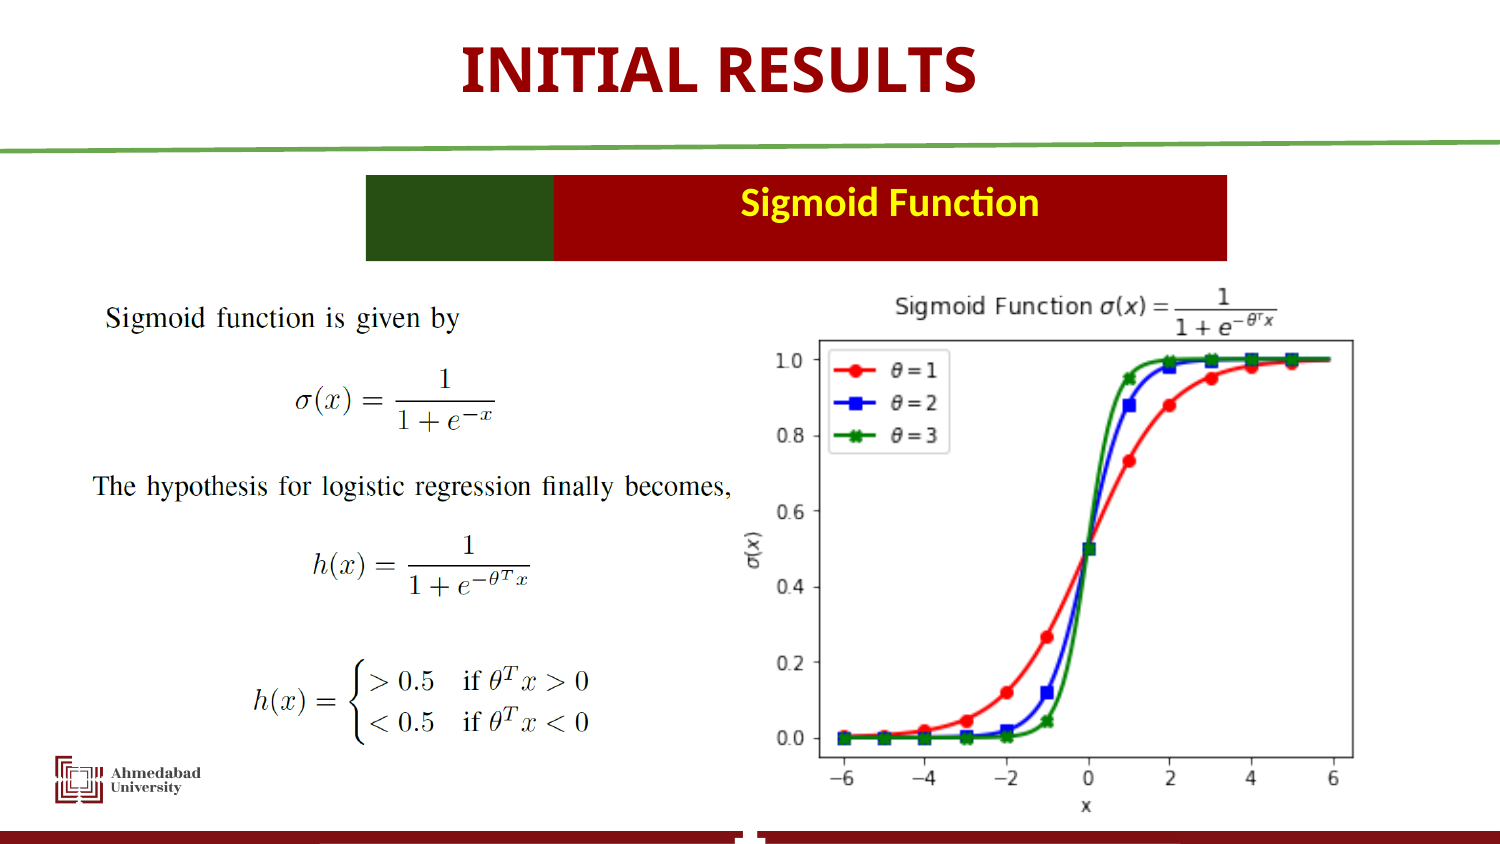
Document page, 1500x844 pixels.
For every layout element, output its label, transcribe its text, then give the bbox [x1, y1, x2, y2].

list Sigmoid Function [553, 175, 1228, 262]
title INITIAL RESULTS [73, 0, 1367, 140]
picture [0, 831, 1500, 844]
picture [95, 291, 533, 446]
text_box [0, 141, 1500, 152]
text_box [365, 175, 553, 262]
picture [44, 271, 1366, 830]
